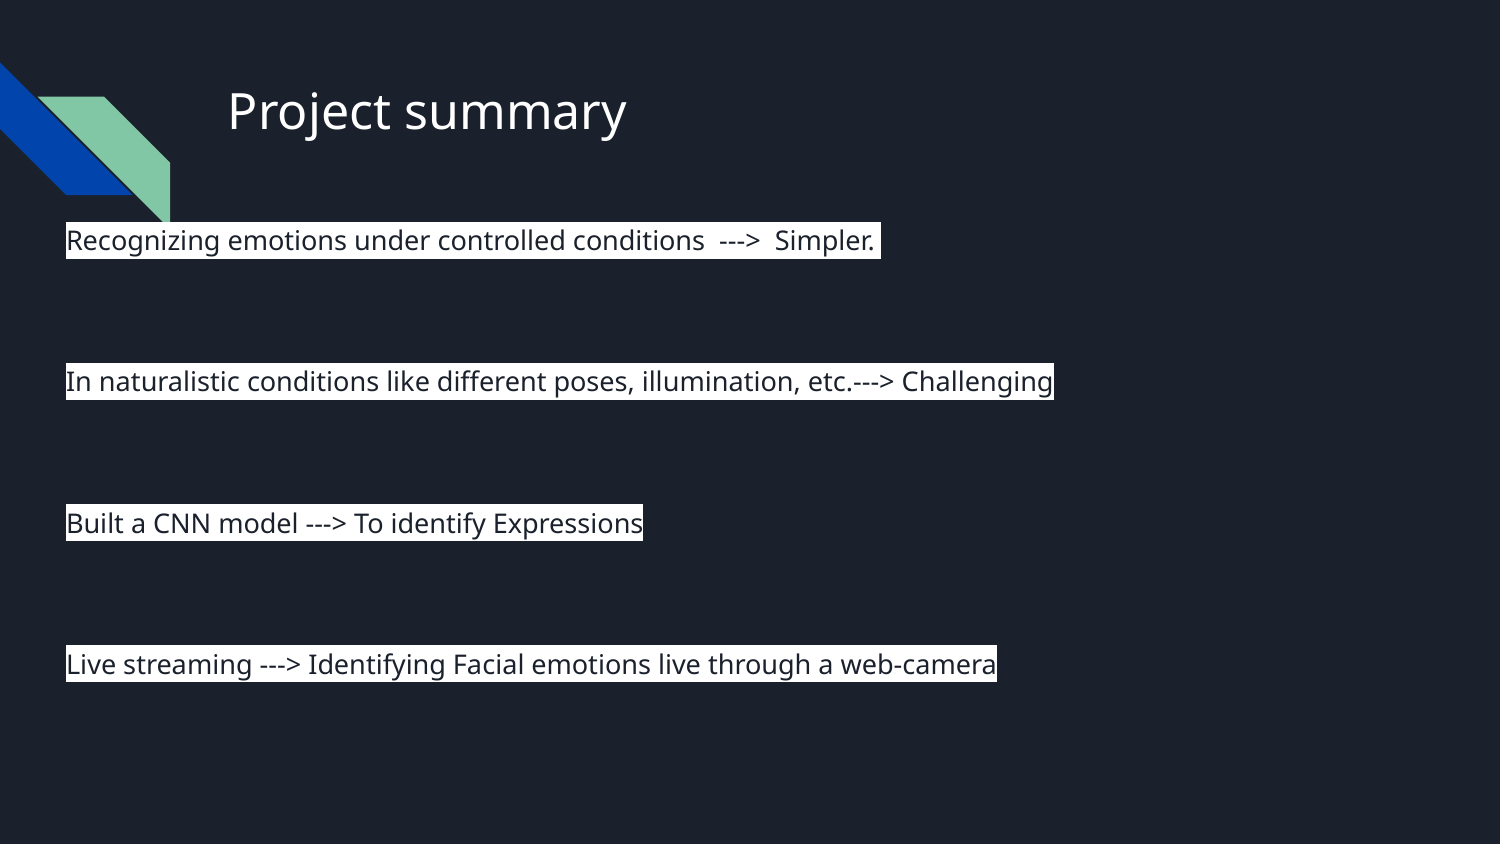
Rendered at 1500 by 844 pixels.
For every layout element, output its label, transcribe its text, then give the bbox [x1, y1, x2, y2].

title Project summary [212, 64, 1368, 203]
list Recognizing emotions under controlled conditions ---> Simpler. In naturalistic conditions like different poses, illumination, etc.---> Challenging Built a CNN model ---> To identify Expressions Live streaming ---> Identifying Facial emotions live through a web-camera [51, 203, 1449, 765]
